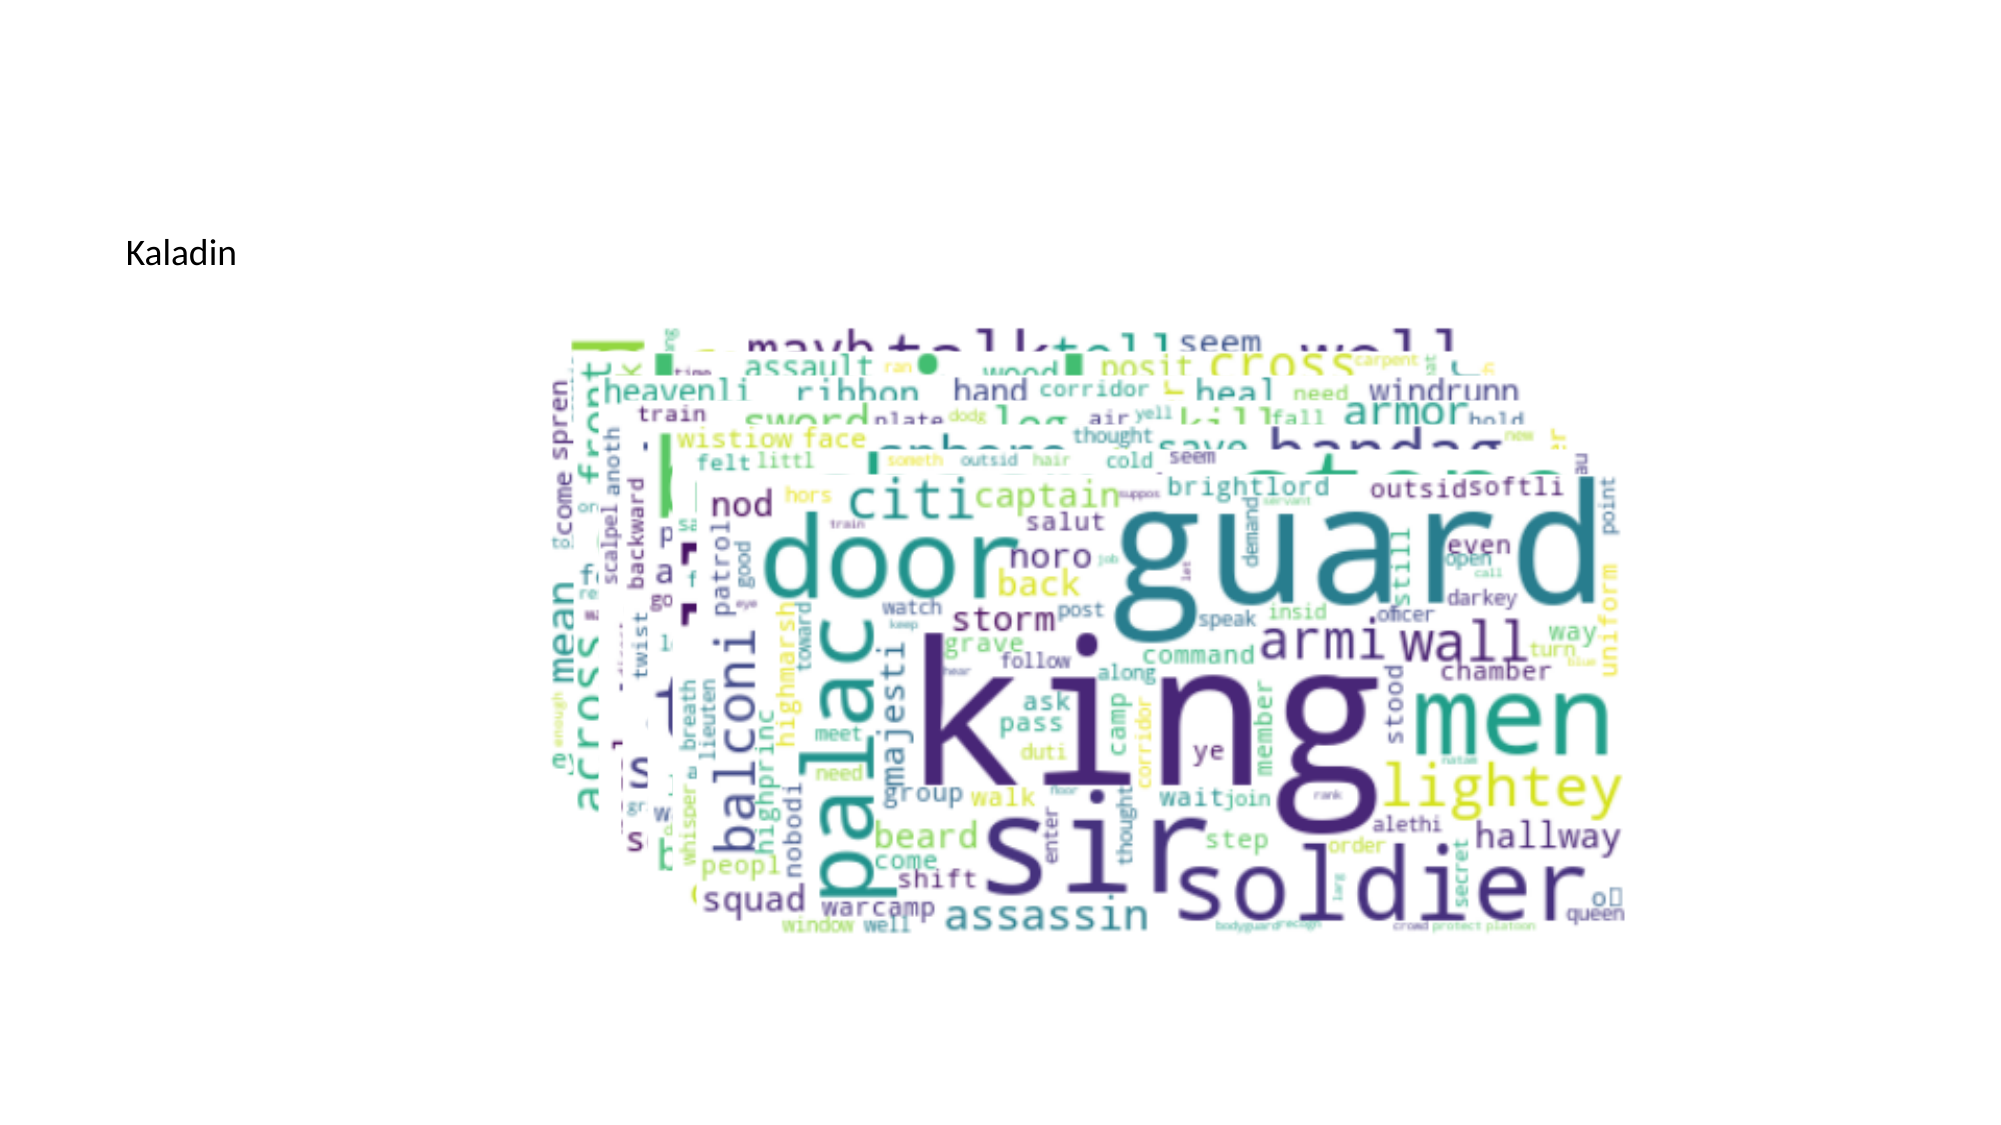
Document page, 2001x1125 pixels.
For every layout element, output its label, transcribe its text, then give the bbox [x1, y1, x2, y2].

picture [399, 112, 1748, 1125]
text_box Kaladin [111, 220, 252, 280]
